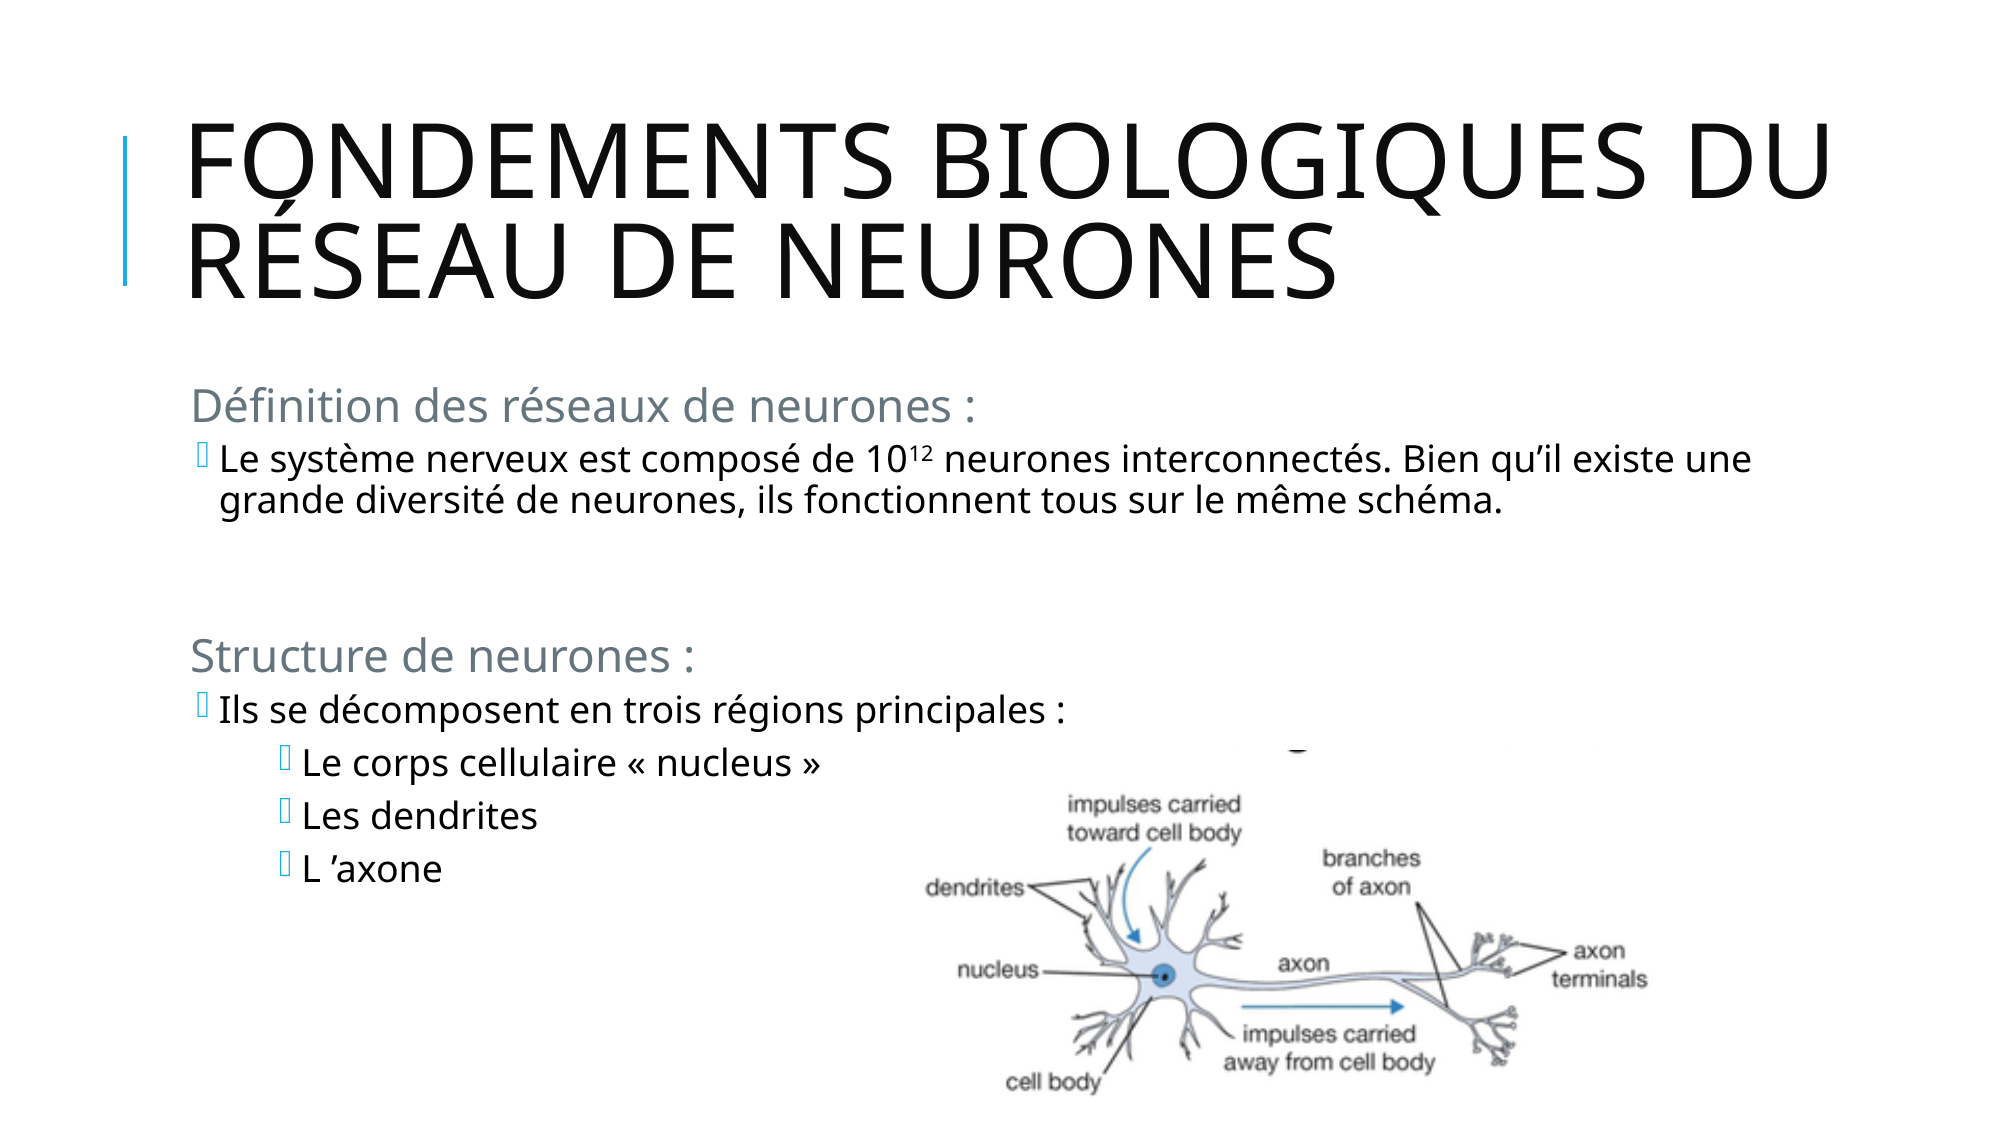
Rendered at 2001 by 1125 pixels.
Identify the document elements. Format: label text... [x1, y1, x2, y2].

title Fondements biologiques du Réseau de neurones [168, 96, 1938, 342]
picture [905, 749, 1667, 1107]
list Définition des réseaux de neurones : Le système nerveux est composé de 1012 neurones interconnectés. Bien qu’il existe une grande diversité de neurones, ils fonctionnent tous sur le même schéma. Structure de neurones : Ils se décomposent en trois régions principales : Le corps cellulaire « nucleus » Les dendrites L ’axone [168, 375, 1763, 1035]
